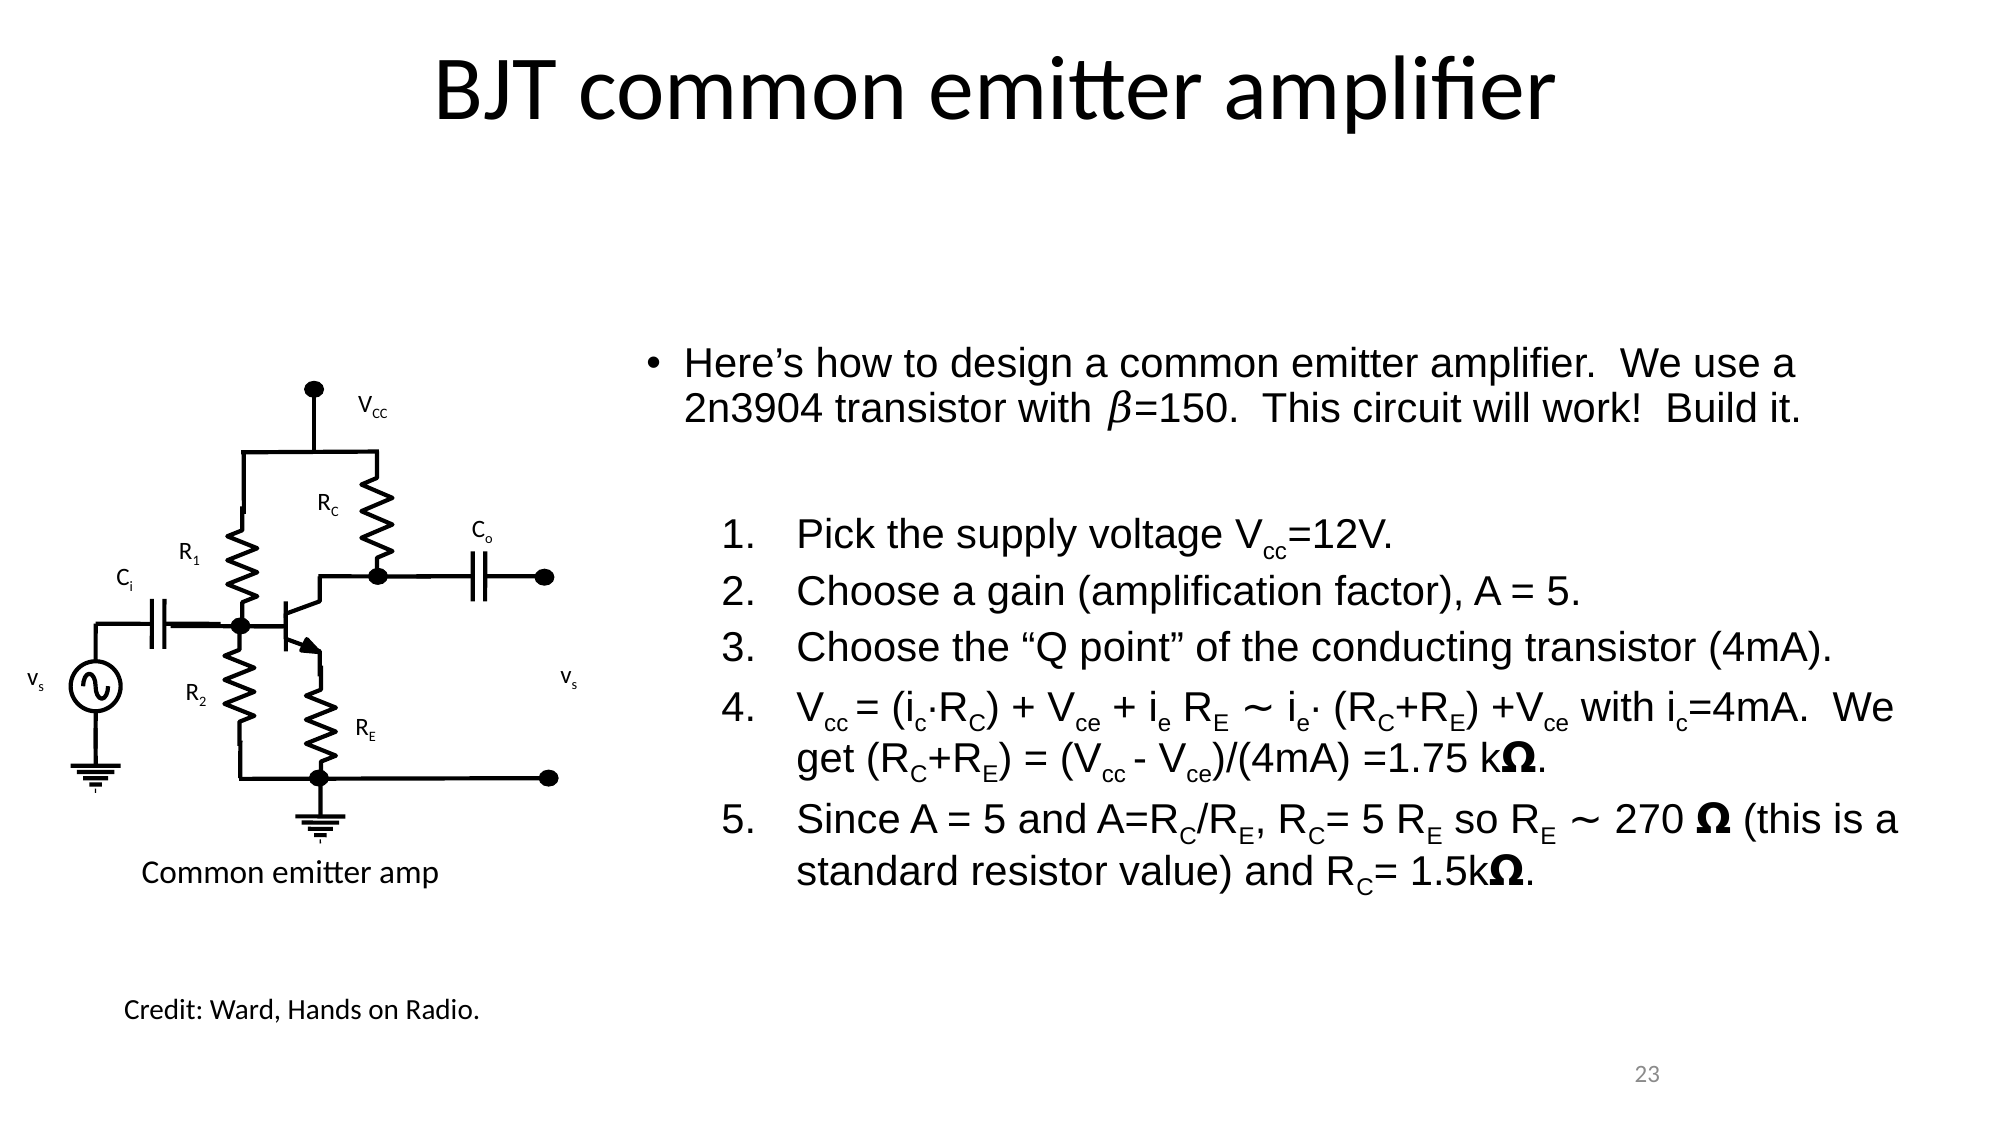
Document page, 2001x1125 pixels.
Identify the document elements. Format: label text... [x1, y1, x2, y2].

title BJT common emitter amplifier [54, 18, 1938, 162]
text_box Credit: Ward, Hands on Radio. [109, 982, 496, 1033]
text_box Common emitter amp [126, 842, 455, 898]
list Here’s how to design a common emitter amplifier. We use a 2n3904 transistor with 𝛽=150. This circuit will work! Build it. Pick the supply voltage Vcc=12V. Choose a gain (amplification factor), A = 5. Choose the “Q point” of the conducting transistor (4mA). Vcc = (ic∙RC) + Vce + ie RE ∼ ie∙ (RC+RE) +Vce with ic=4mA. We get (RC+RE) = (Vcc - Vce)/(4mA) =1.75 k𝝮. Since A = 5 and A=RC/RE, RC= 5 RE so RE ∼ 270 𝝮 (this is a standard resistor value) and RC= 1.5k𝝮. [631, 334, 1934, 973]
slide_number 23 [1325, 1042, 1675, 1103]
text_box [12, 380, 606, 842]
